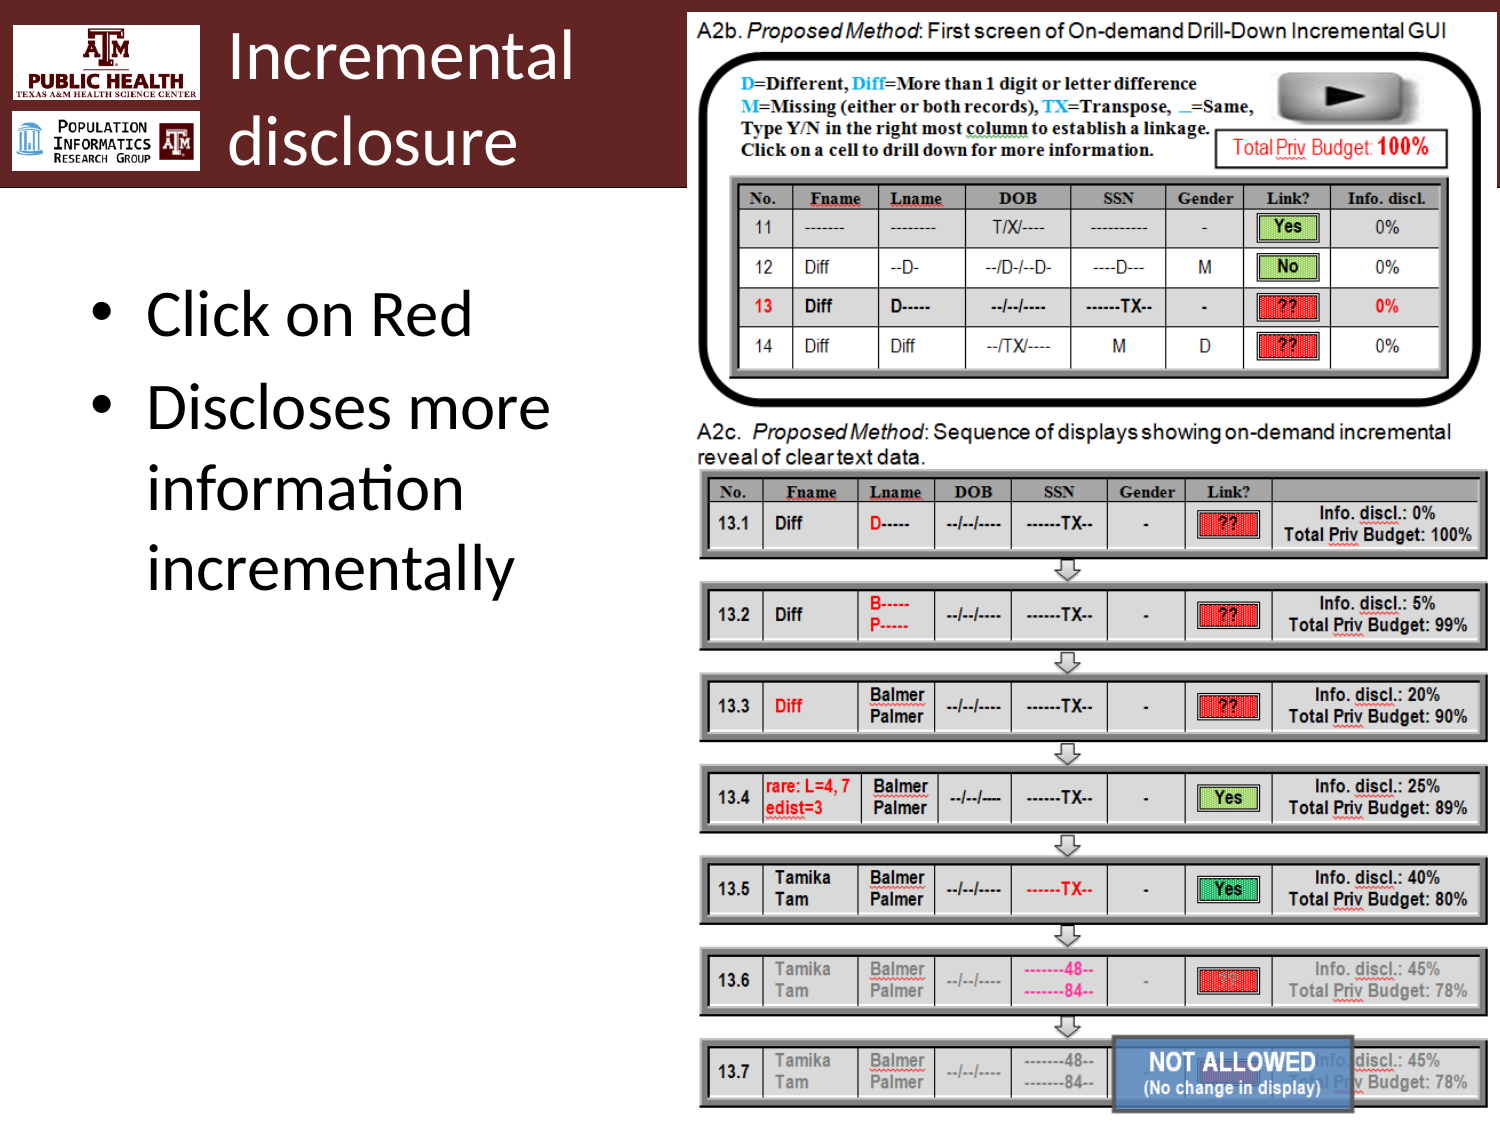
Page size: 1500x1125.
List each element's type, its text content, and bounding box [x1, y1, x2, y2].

picture [687, 12, 1497, 1125]
list Click on Red Discloses more information incrementally [75, 262, 682, 1005]
picture [12, 111, 200, 171]
picture [12, 25, 200, 100]
title Incremental disclosure [212, 0, 713, 188]
